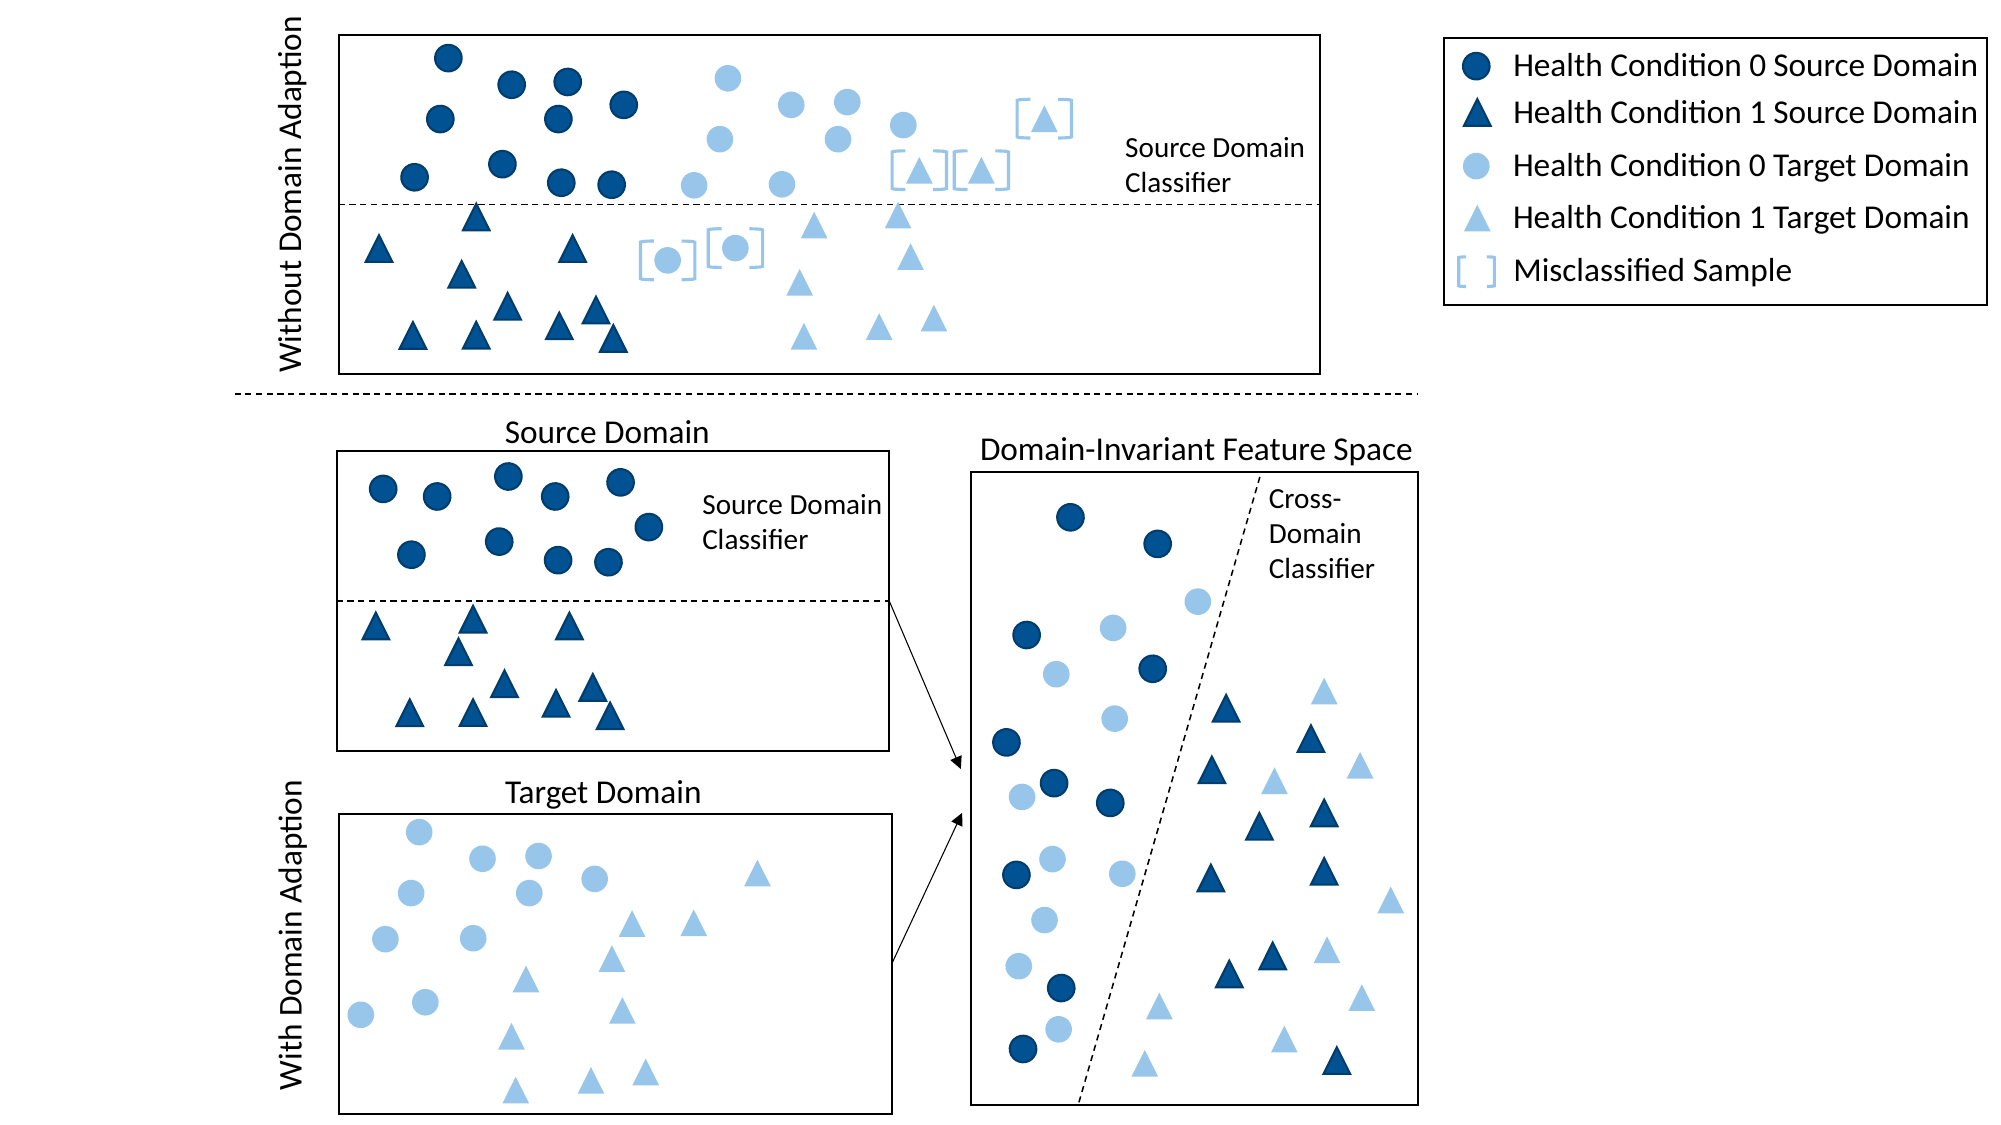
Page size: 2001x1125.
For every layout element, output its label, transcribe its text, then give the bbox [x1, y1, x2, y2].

text_box [799, 209, 830, 240]
text_box [394, 697, 425, 728]
text_box [823, 124, 853, 154]
text_box [1269, 1023, 1300, 1054]
text_box [705, 124, 735, 154]
text_box [443, 636, 474, 667]
text_box [995, 150, 1010, 191]
text_box [1007, 782, 1037, 812]
text_box [488, 149, 517, 179]
text_box [1008, 1034, 1038, 1064]
text_box [883, 205, 914, 230]
text_box [933, 150, 948, 191]
text_box [767, 169, 797, 199]
text_box [540, 482, 570, 511]
text_box [400, 162, 429, 192]
text_box [598, 322, 629, 353]
text_box [461, 319, 492, 350]
text_box [546, 168, 576, 198]
text_box [895, 240, 926, 271]
text_box Without Domain Adaption [260, 0, 316, 388]
text_box [1262, 815, 1275, 841]
text_box [713, 63, 743, 93]
text_box [494, 462, 523, 491]
text_box [1309, 797, 1340, 828]
text_box Source Domain Classifier [687, 477, 958, 563]
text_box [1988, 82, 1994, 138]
text_box [992, 728, 1021, 757]
text_box [544, 104, 573, 134]
text_box [722, 233, 749, 263]
text_box [1016, 98, 1031, 139]
text_box [1012, 620, 1042, 650]
text_box [581, 294, 612, 325]
text_box Domain-Invariant Feature Space [965, 419, 1429, 475]
text_box [609, 90, 639, 120]
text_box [1078, 472, 1262, 1103]
text_box [891, 150, 906, 191]
text_box [434, 43, 463, 73]
text_box [338, 813, 893, 1115]
text_box [634, 512, 664, 542]
text_box [1056, 502, 1078, 532]
text_box [968, 154, 995, 185]
text_box [1346, 981, 1377, 1012]
text_box [458, 603, 489, 634]
text_box [557, 232, 588, 263]
text_box [970, 475, 1419, 1106]
text_box [368, 474, 398, 504]
text_box [1312, 934, 1343, 965]
text_box [1030, 905, 1059, 935]
text_box [336, 450, 890, 600]
text_box [554, 610, 585, 641]
text_box [338, 34, 1321, 204]
text_box [1321, 1044, 1352, 1075]
text_box [397, 540, 426, 570]
text_box [360, 610, 391, 641]
text_box [1002, 860, 1031, 890]
text_box [1046, 973, 1076, 1003]
text_box [1058, 98, 1073, 139]
text_box [1031, 103, 1058, 134]
text_box [681, 240, 696, 281]
text_box [458, 697, 489, 727]
text_box [1262, 940, 1288, 971]
text_box [1443, 37, 1988, 306]
text_box [864, 310, 895, 341]
text_box [338, 205, 1321, 375]
text_box [446, 258, 477, 289]
text_box [1004, 951, 1034, 981]
text_box [906, 154, 933, 185]
text_box [543, 545, 573, 575]
text_box Target Domain [490, 762, 717, 818]
text_box [422, 482, 452, 511]
text_box [639, 240, 654, 281]
text_box [953, 150, 968, 191]
text_box Health Condition 0 Source Domain [1498, 36, 1994, 82]
text_box [1041, 659, 1071, 689]
text_box [749, 228, 764, 268]
text_box [1262, 765, 1290, 796]
text_box [544, 310, 575, 341]
text_box [1039, 768, 1069, 798]
text_box [707, 228, 722, 268]
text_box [891, 812, 963, 965]
text_box [888, 110, 918, 140]
text_box [597, 170, 627, 200]
text_box [1375, 884, 1406, 915]
text_box [577, 671, 608, 702]
text_box Source Domain [490, 402, 725, 458]
text_box [1295, 723, 1326, 753]
text_box Cross- Domain Classifier [1262, 471, 1434, 592]
text_box [679, 170, 709, 200]
text_box [425, 104, 455, 134]
text_box [461, 205, 492, 232]
text_box [492, 290, 523, 321]
text_box [489, 668, 520, 699]
text_box [1038, 844, 1067, 874]
text_box [1044, 1015, 1074, 1044]
text_box [595, 700, 626, 731]
text_box [497, 70, 527, 100]
text_box [788, 320, 819, 351]
text_box [1345, 749, 1376, 780]
text_box Source Domain Classifier [1110, 121, 1381, 206]
text_box [484, 527, 514, 556]
text_box [541, 687, 572, 718]
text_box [889, 600, 961, 769]
text_box [397, 319, 428, 350]
text_box [364, 232, 395, 263]
text_box [832, 87, 862, 117]
text_box [594, 547, 623, 577]
text_box [606, 468, 635, 497]
text_box [553, 67, 583, 97]
text_box [1309, 855, 1340, 886]
text_box With Domain Adaption [260, 608, 316, 1105]
text_box [776, 90, 806, 120]
text_box [918, 302, 949, 333]
text_box [1309, 675, 1340, 706]
text_box [654, 246, 681, 275]
text_box [336, 602, 889, 752]
text_box [784, 266, 815, 297]
